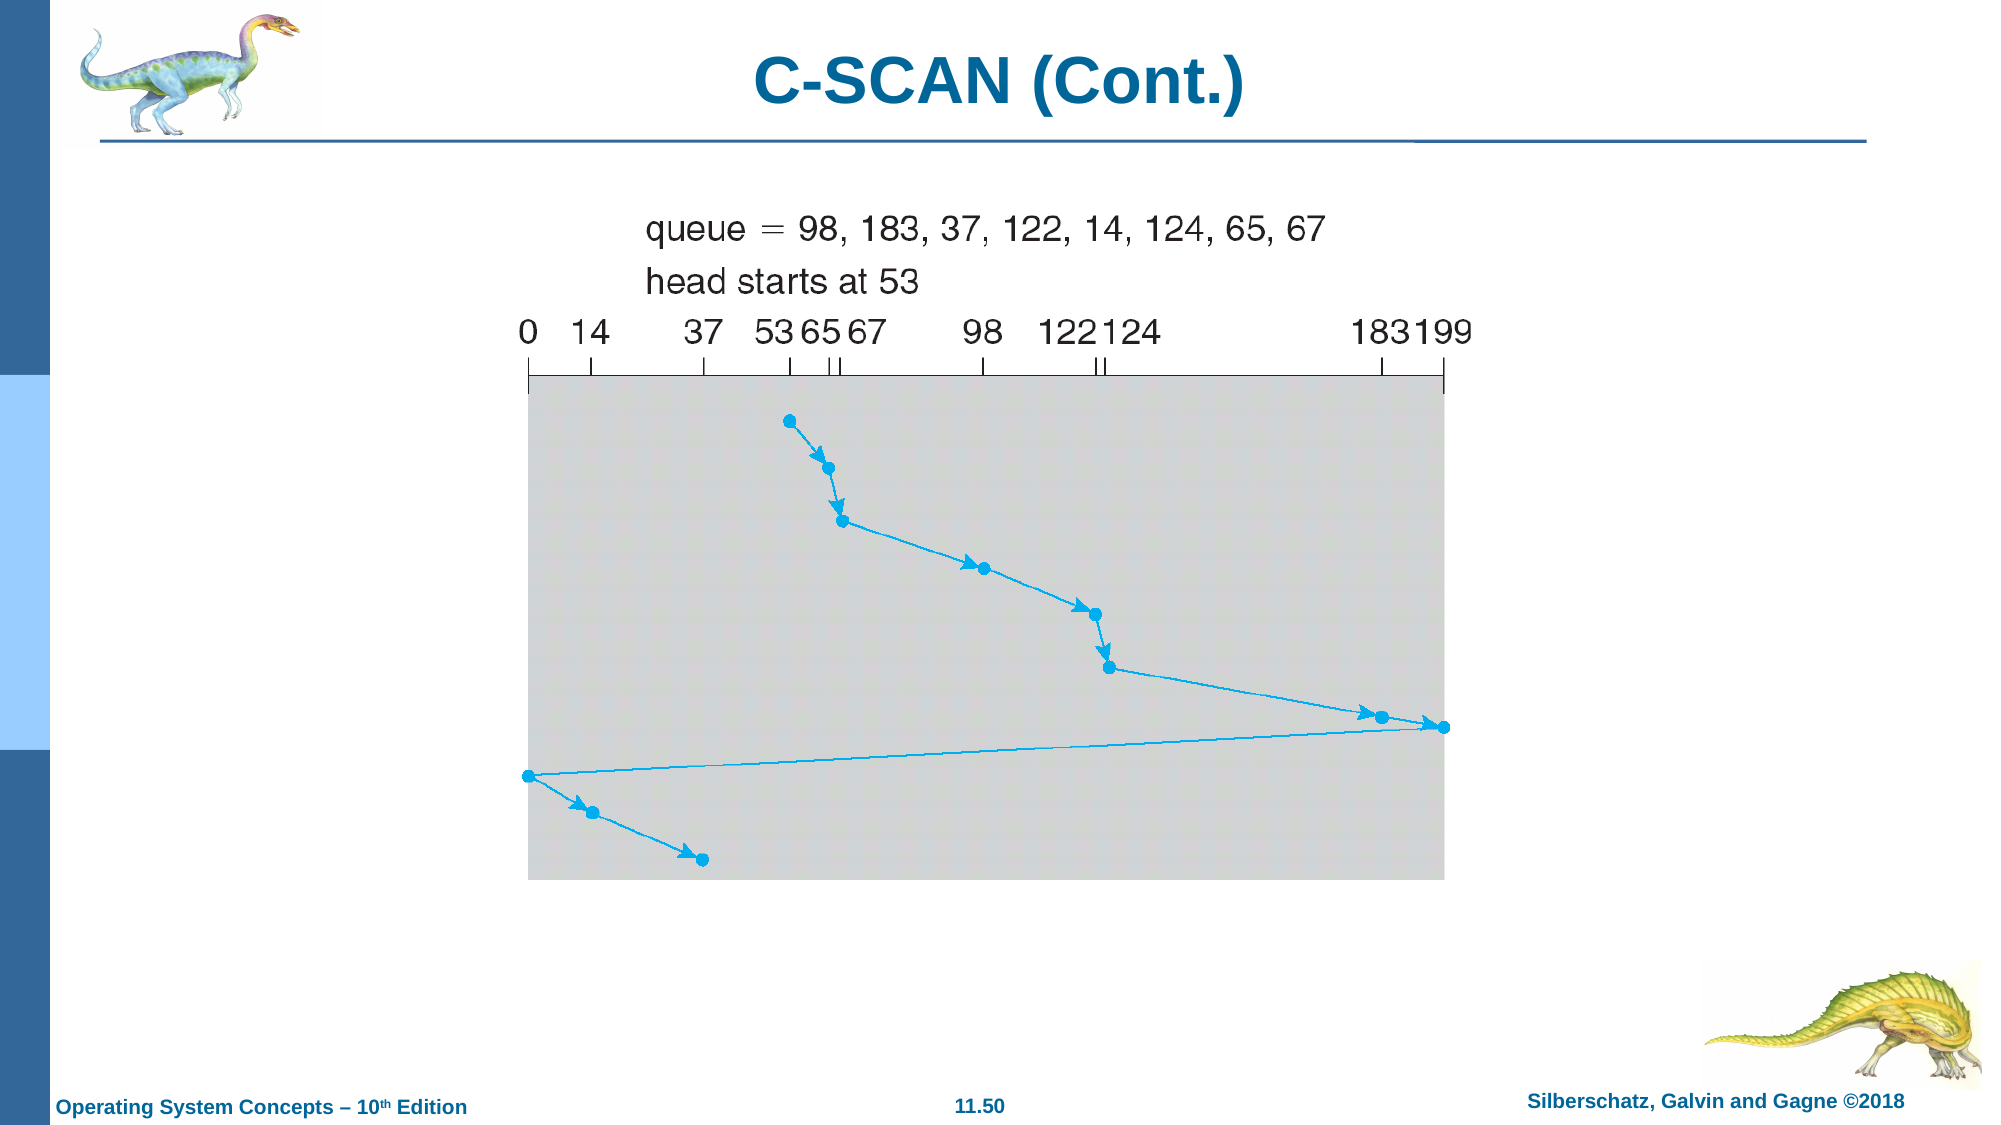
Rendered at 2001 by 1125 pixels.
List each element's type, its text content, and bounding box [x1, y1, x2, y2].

picture [1700, 959, 1982, 1090]
picture [62, 0, 324, 149]
title C-SCAN (Cont.) [324, 29, 1675, 125]
picture [518, 207, 1471, 880]
